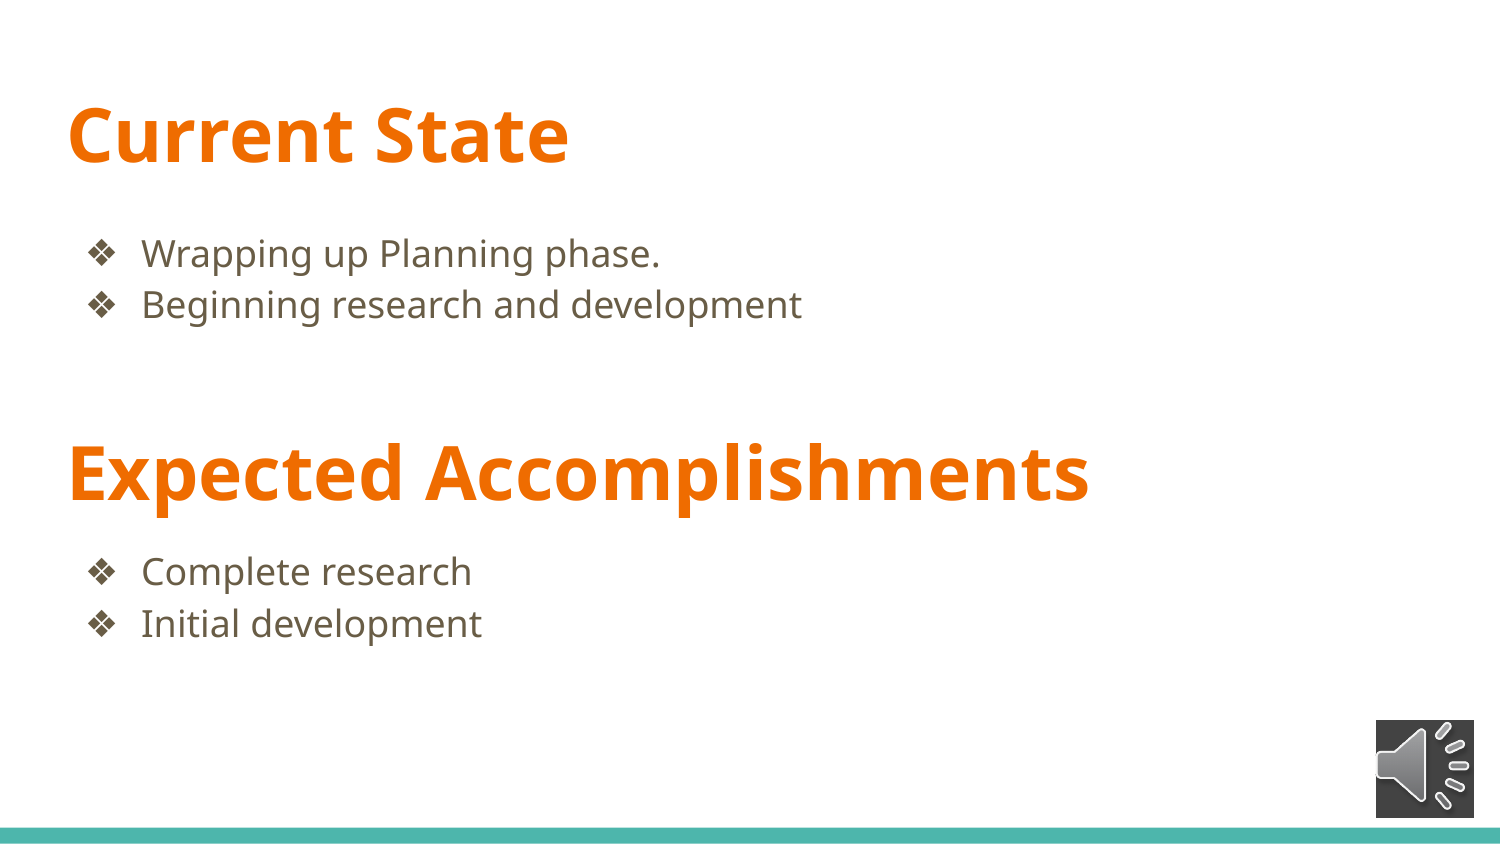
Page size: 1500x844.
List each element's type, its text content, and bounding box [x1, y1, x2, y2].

title Current State [51, 72, 1449, 189]
list Complete research Initial development [51, 526, 1449, 730]
title Expected Accomplishments [51, 410, 1449, 526]
list Wrapping up Planning phase. Beginning research and development [51, 207, 1449, 410]
picture [1374, 718, 1476, 819]
